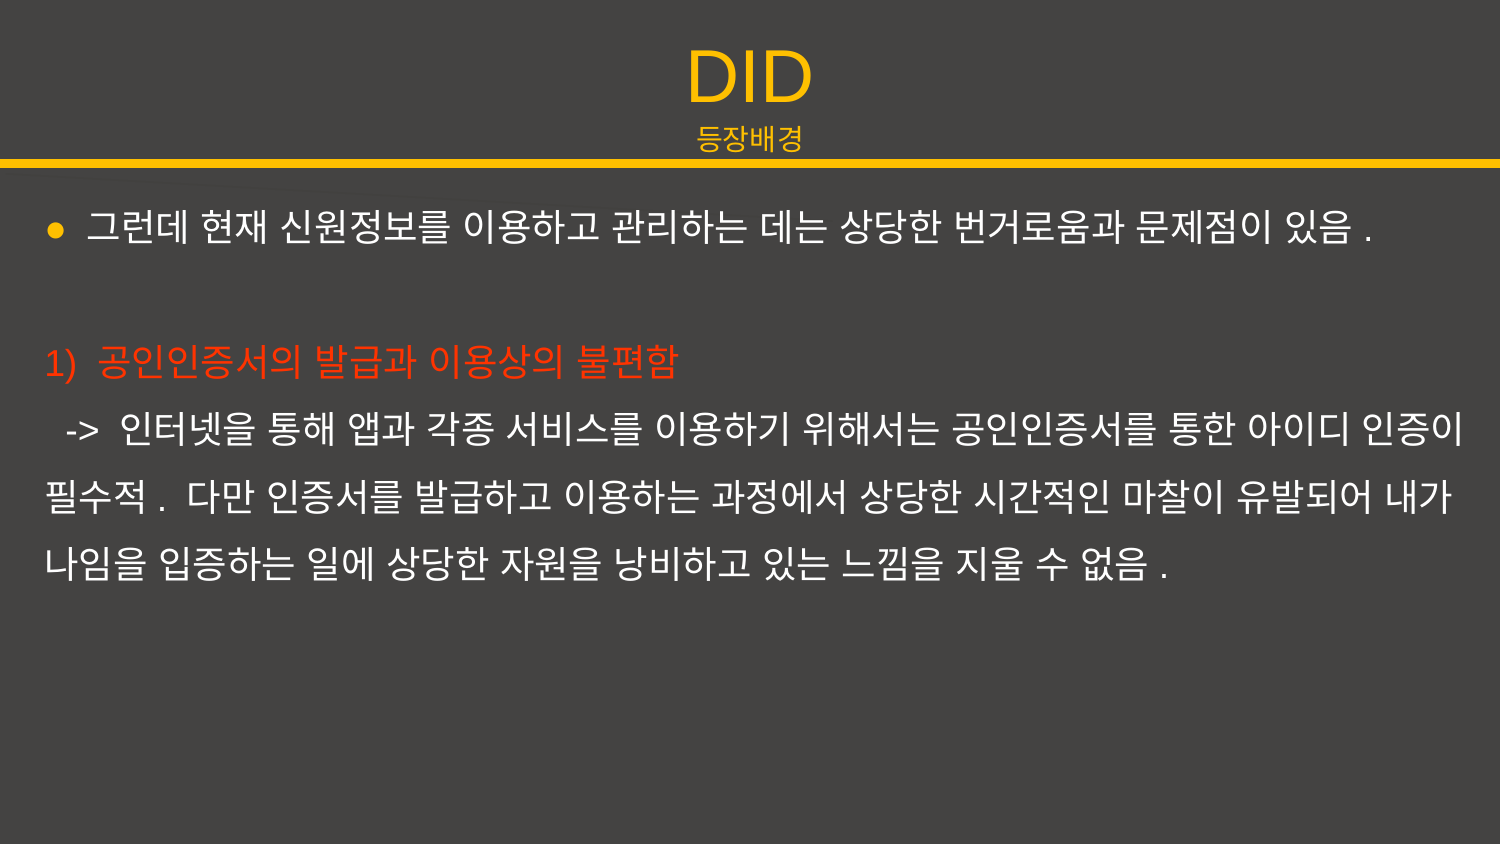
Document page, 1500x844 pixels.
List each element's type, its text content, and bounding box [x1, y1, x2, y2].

list DID [0, 25, 1500, 114]
text_box ● 그런데 현재 신원정보를 이용하고 관리하는 데는 상당한 번거로움과 문제점이 있음. 1) 공인인증서의 발급과 이용상의 불편함 -> 인터넷을 통해 앱과 각종 서비스를 이용하기 위해서는 공인인증서를 통한 아이디 인증이 필수적. 다만 인증서를 발급하고 이용하는 과정에서 상당한 시간적인 마찰이 유발되어 내가 나임을 입증하는 일에 상당한 자원을 낭비하고 있는 느낌을 지울 수 없음. [29, 173, 1483, 594]
list 등장배경 [0, 114, 1500, 162]
